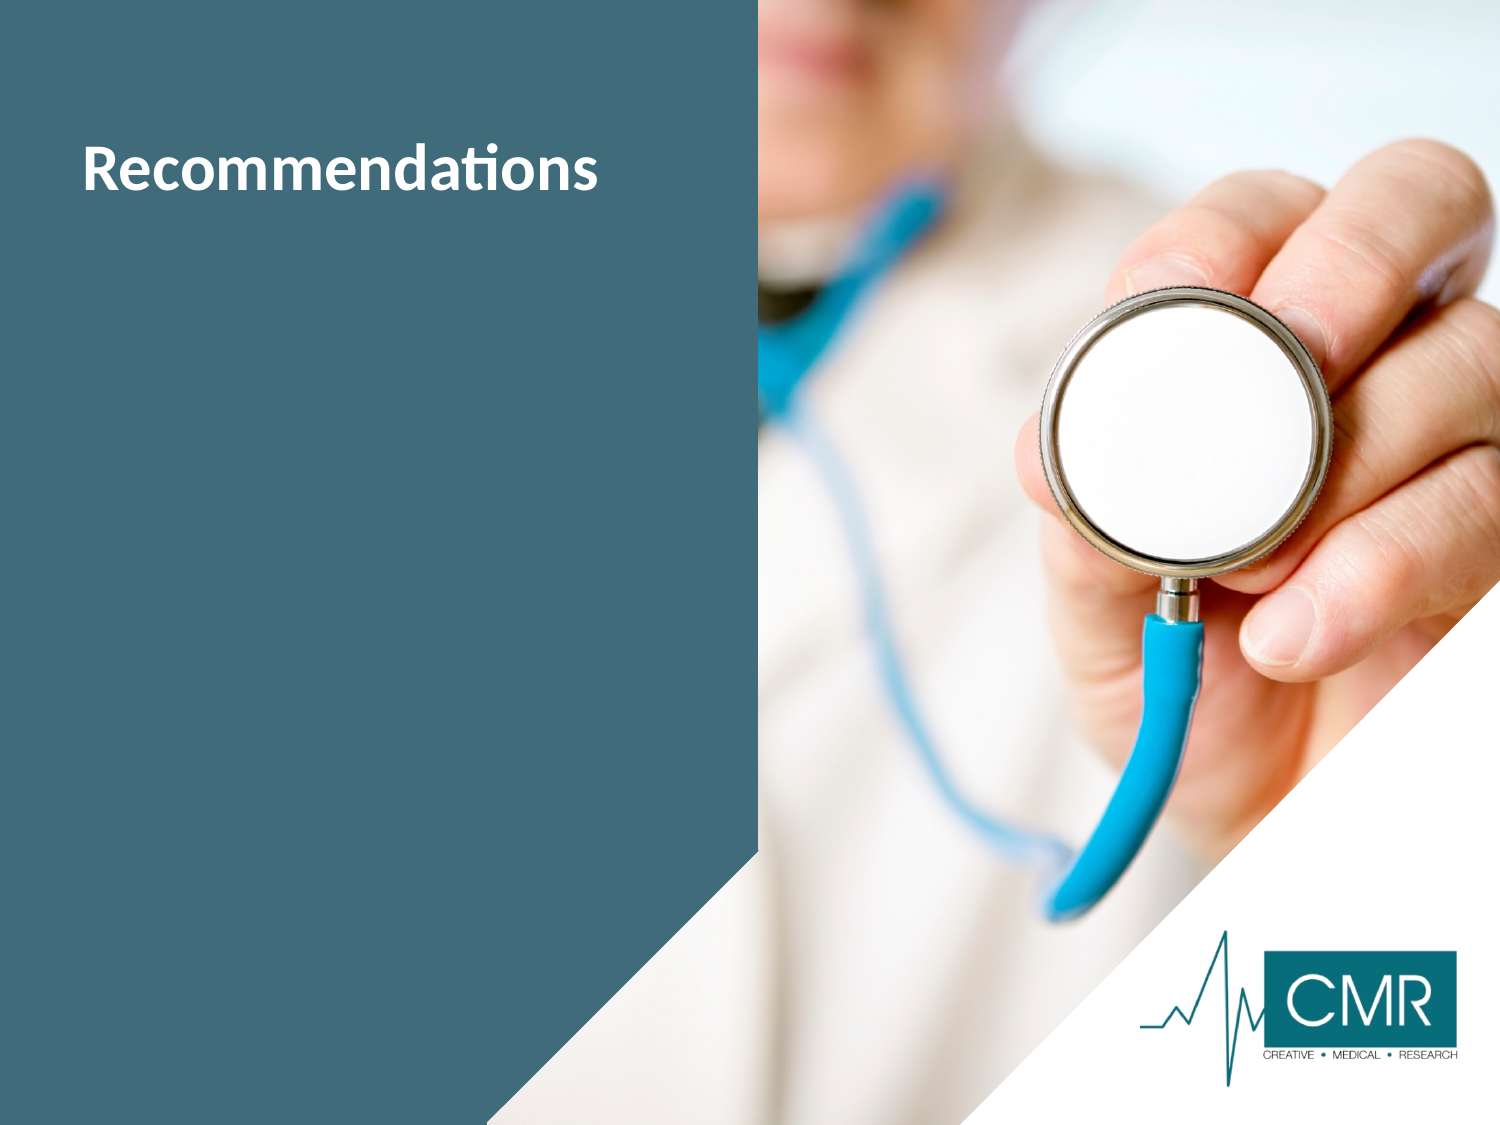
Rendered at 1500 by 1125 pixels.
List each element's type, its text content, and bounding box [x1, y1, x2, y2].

picture [487, 0, 1500, 1125]
title Recommendations [82, 123, 743, 524]
